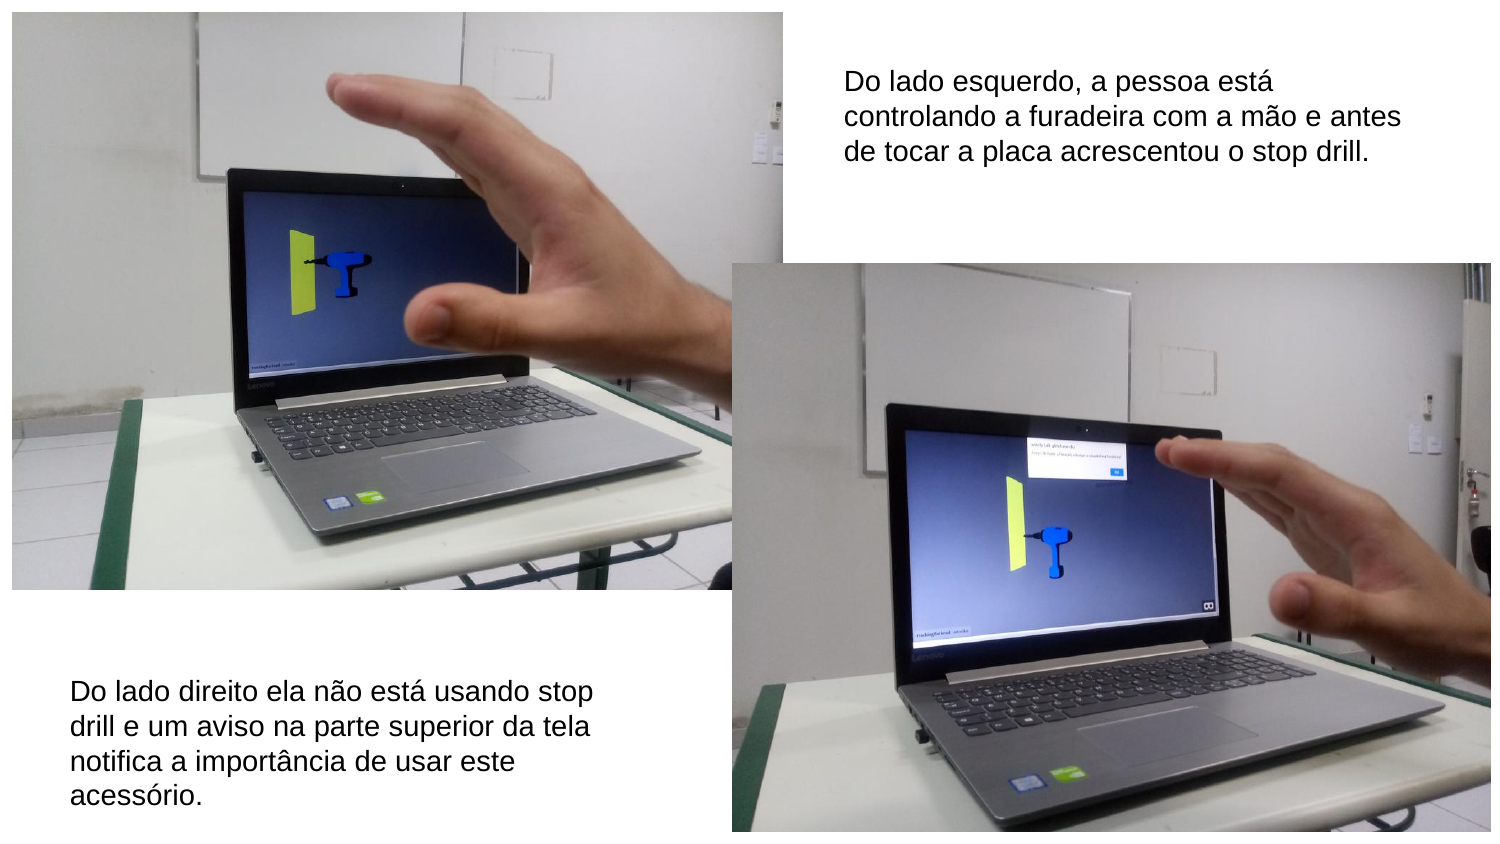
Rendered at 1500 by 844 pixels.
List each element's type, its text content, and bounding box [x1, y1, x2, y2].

picture [12, 12, 1491, 832]
text_box Do lado direito ela não está usando stop drill e um aviso na parte superior da tela notifica a importância de usar este acessório. [54, 656, 654, 810]
text_box Do lado esquerdo, a pessoa está controlando a furadeira com a mão e antes de tocar a placa acrescentou o stop drill. [828, 47, 1428, 180]
